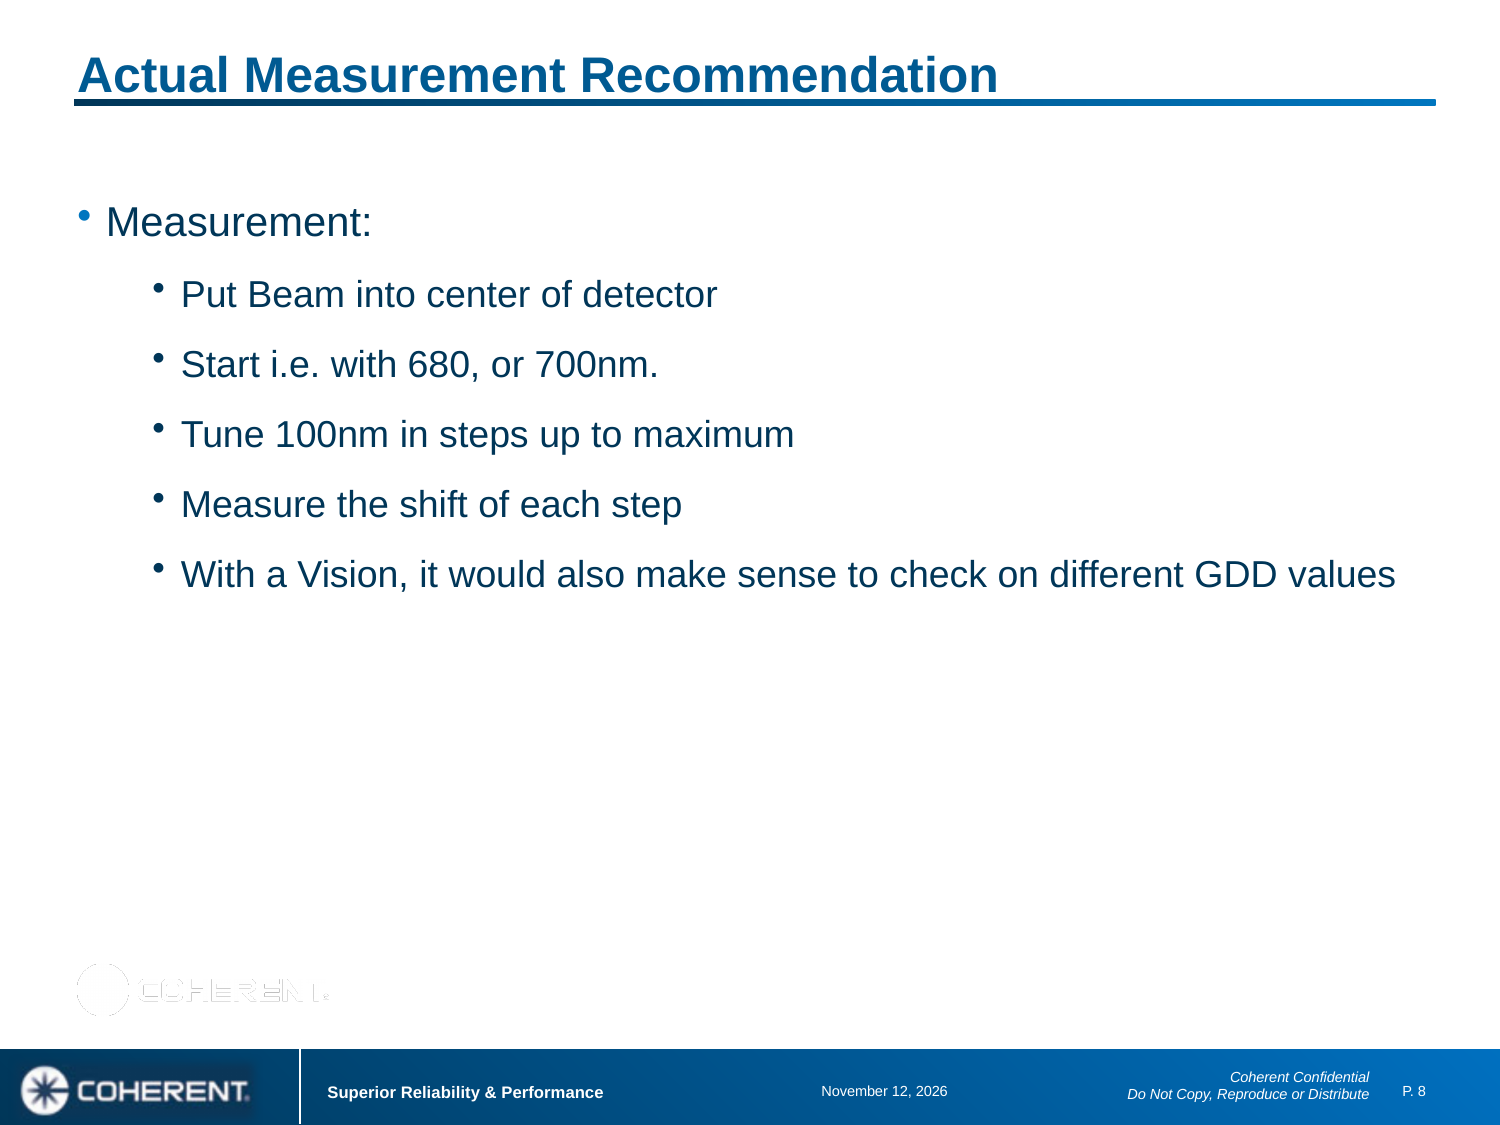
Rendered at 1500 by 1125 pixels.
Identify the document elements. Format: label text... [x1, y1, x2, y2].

picture [12, 1058, 258, 1124]
picture [75, 962, 332, 1020]
title Actual Measurement Recommendation [61, 19, 1463, 126]
text_box Measurement: Put Beam into center of detector Start i.e. with 680, or 700nm. Tune 100nm in steps up to maximum Measure the shift of each step With a Vision, it would also make sense to check on different GDD values [62, 187, 1413, 675]
